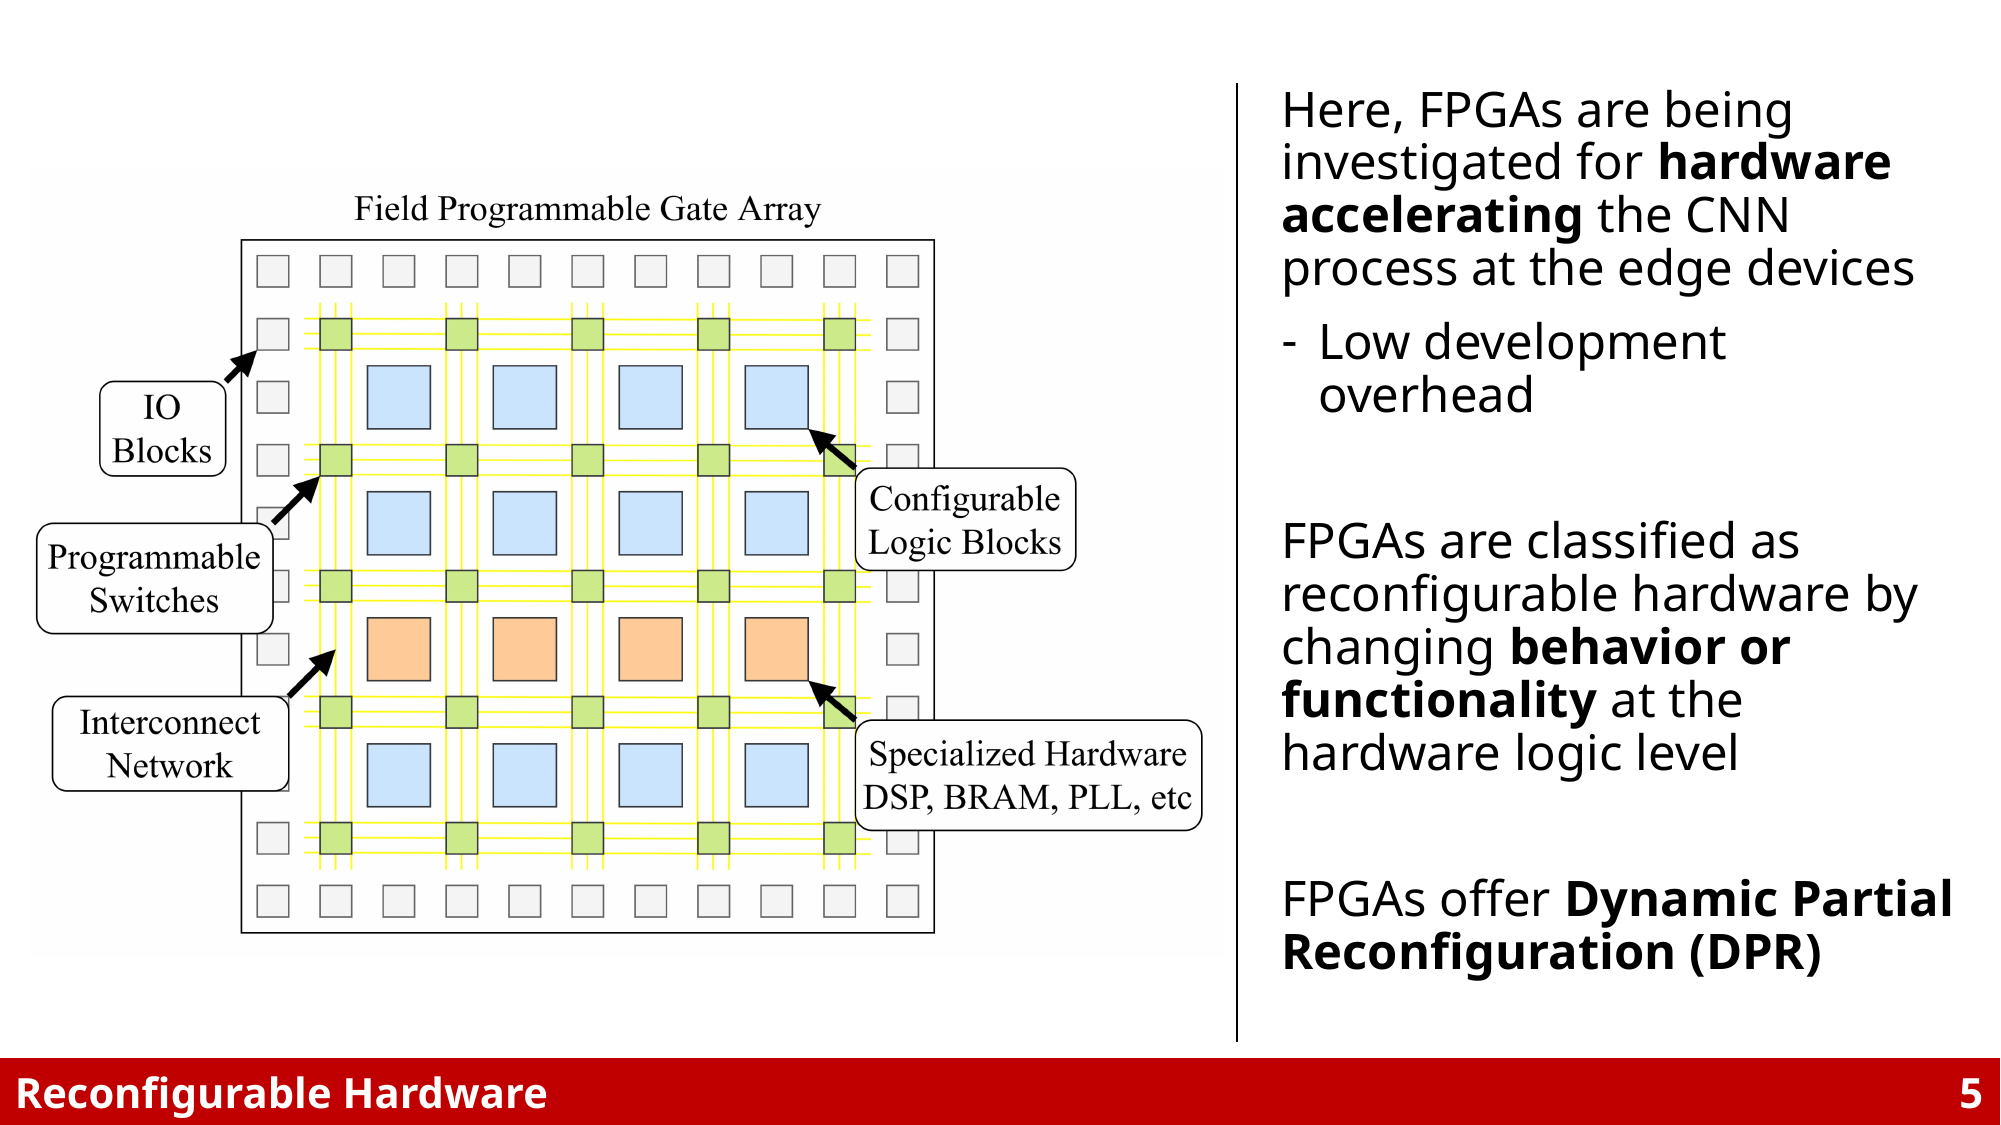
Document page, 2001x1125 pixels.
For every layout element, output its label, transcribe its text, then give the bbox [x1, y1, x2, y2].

text_box Reconfigurable Hardware [0, 1059, 788, 1125]
text_box 5 [1942, 1059, 2000, 1125]
list Here, FPGAs are being investigated for hardware accelerating the CNN process at the edge devices Low development overhead FPGAs are classified as reconfigurable hardware by changing behavior or functionality at the hardware logic level FPGAs offer Dynamic Partial Reconfiguration (DPR) [1266, 77, 1972, 1048]
picture [28, 168, 1226, 957]
text_box [0, 1058, 2000, 1125]
